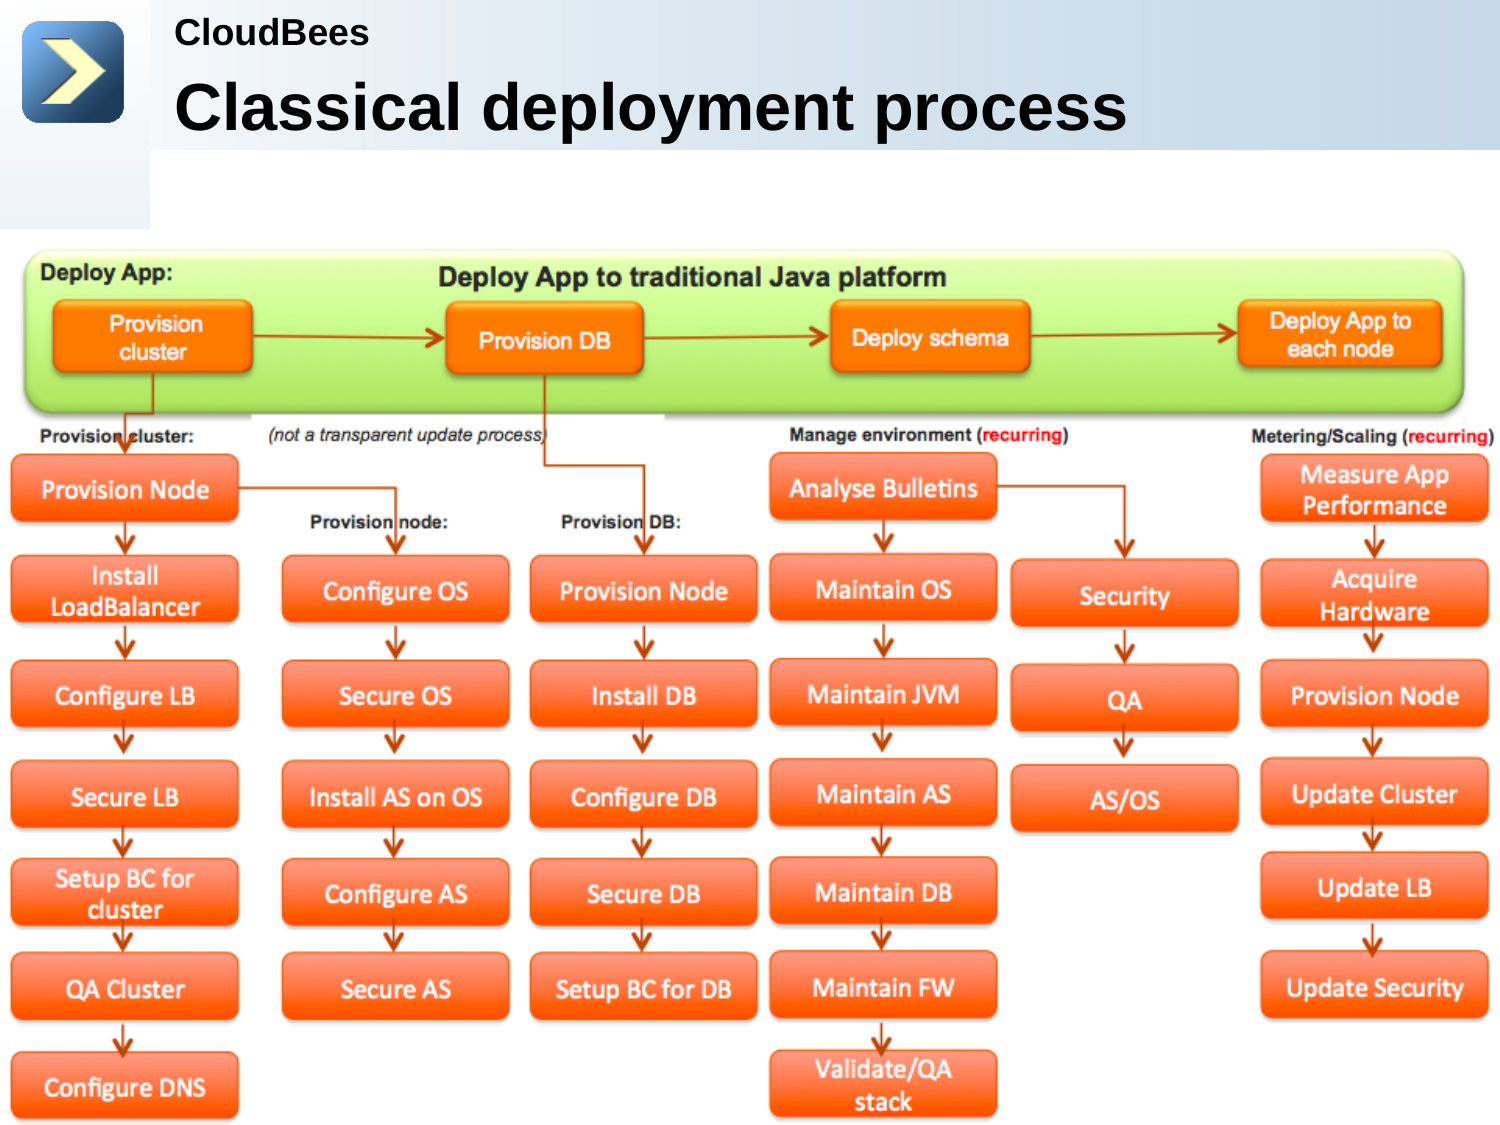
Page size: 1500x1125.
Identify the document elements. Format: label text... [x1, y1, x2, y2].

text_box CloudBees [159, 0, 1500, 61]
picture [0, 151, 1500, 1125]
picture [21, 19, 129, 127]
text_box Classical deployment process [159, 61, 1428, 150]
